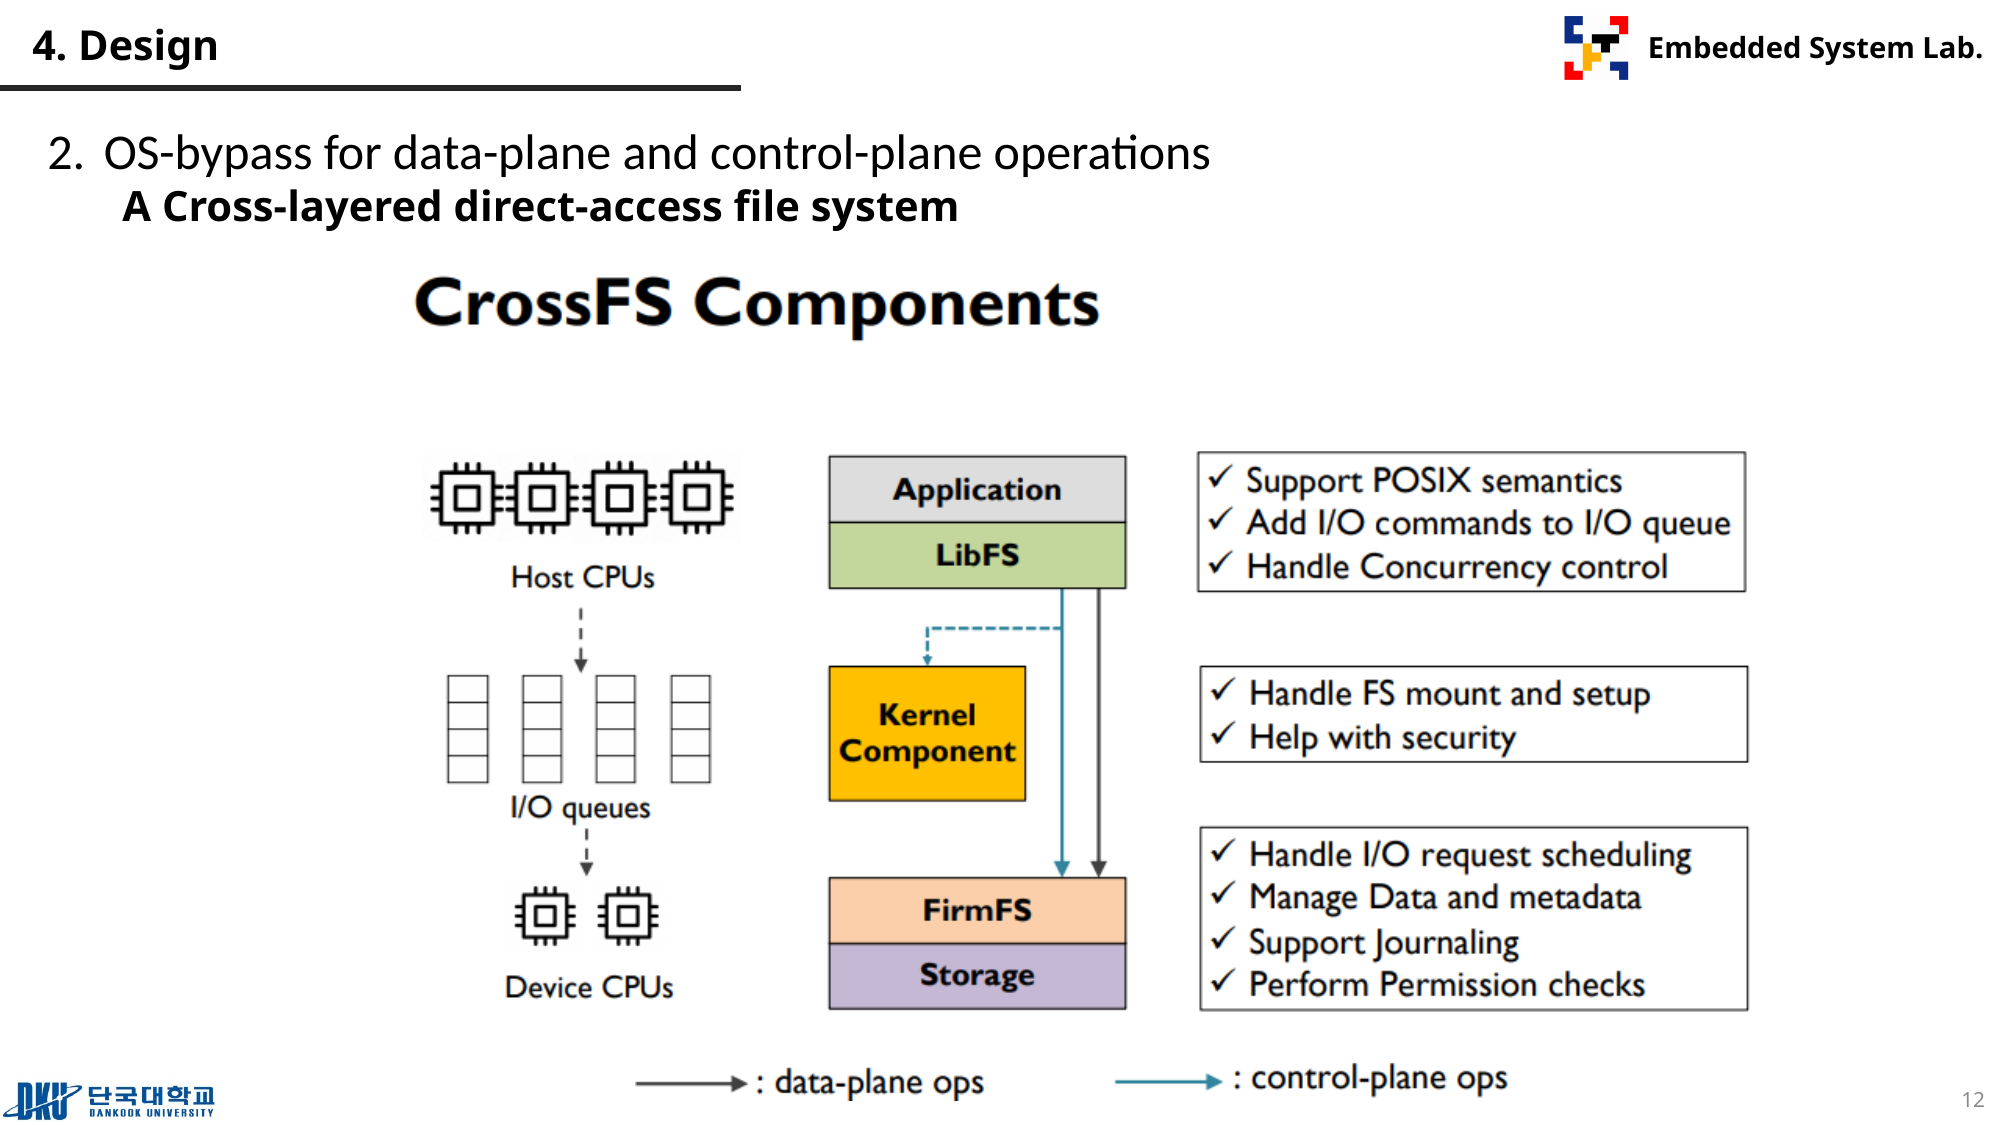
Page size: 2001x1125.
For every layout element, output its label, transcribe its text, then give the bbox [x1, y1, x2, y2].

picture [0, 1076, 217, 1125]
text_box OS-bypass for data-plane and control-plane operations A Cross-layered direct-access file system [32, 111, 1474, 237]
title 4. Design [17, 17, 1474, 78]
picture [1563, 15, 1629, 81]
picture [376, 245, 1775, 1101]
slide_number 12 [1550, 1076, 2000, 1125]
